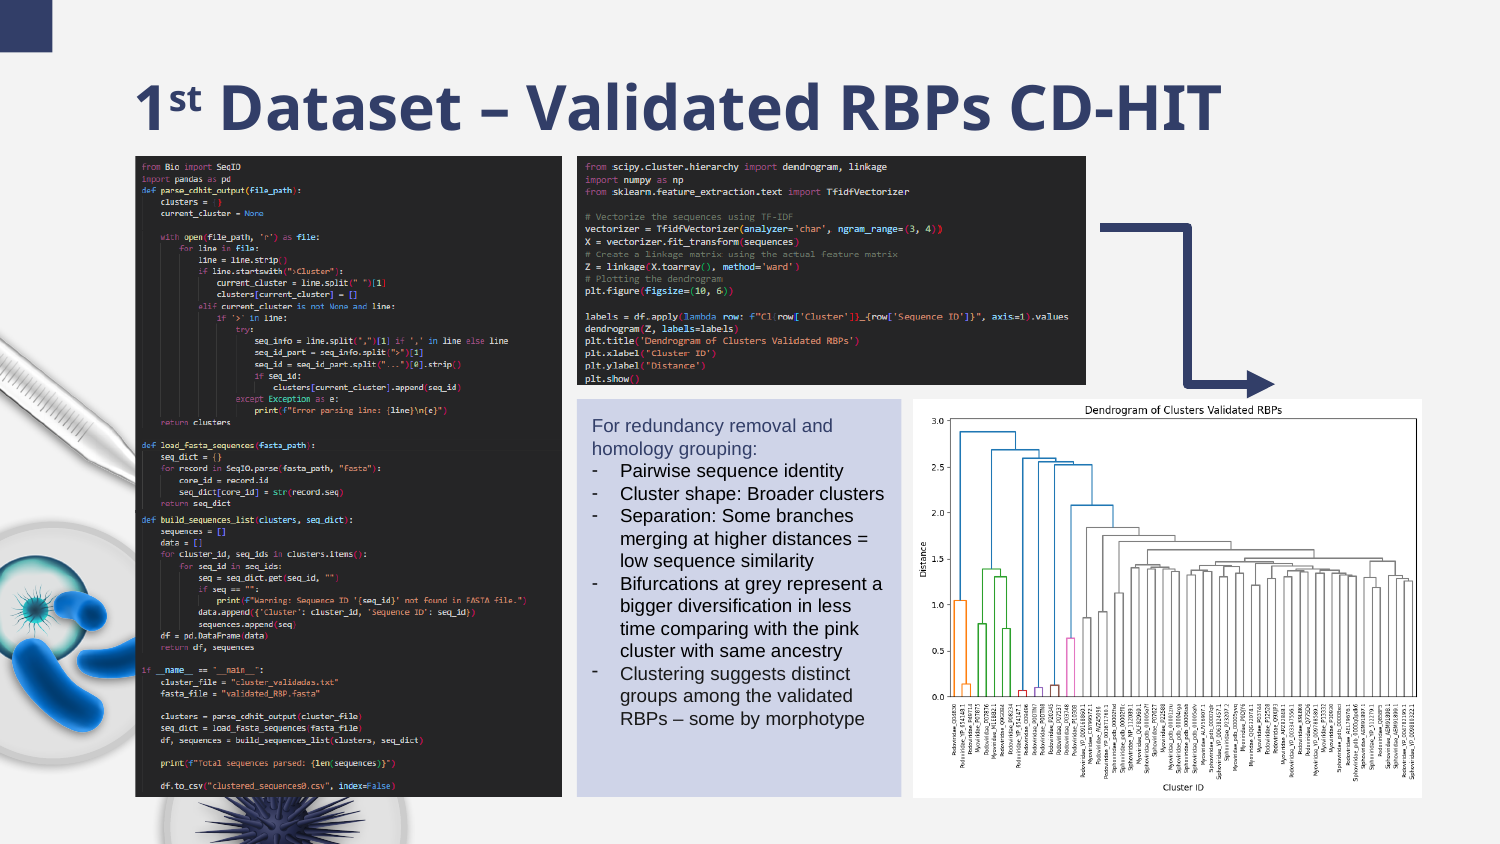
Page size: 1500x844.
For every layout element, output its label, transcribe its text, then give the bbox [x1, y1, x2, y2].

picture [912, 398, 1422, 798]
picture [576, 155, 1086, 385]
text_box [1100, 227, 1276, 385]
title 1st Dataset – Validated RBPs CD-HIT [118, 53, 1382, 148]
text_box For redundancy removal and homology grouping: Pairwise sequence identity Cluster shape: Broader clusters Separation: Some branches merging at higher distances = low sequence similarity Bifurcations at grey represent a bigger diversification in less time comparing with the pink cluster with same ancestry Clustering suggests distinct groups among the validated RBPs – some by morphotype [576, 399, 902, 797]
picture [0, 155, 563, 844]
